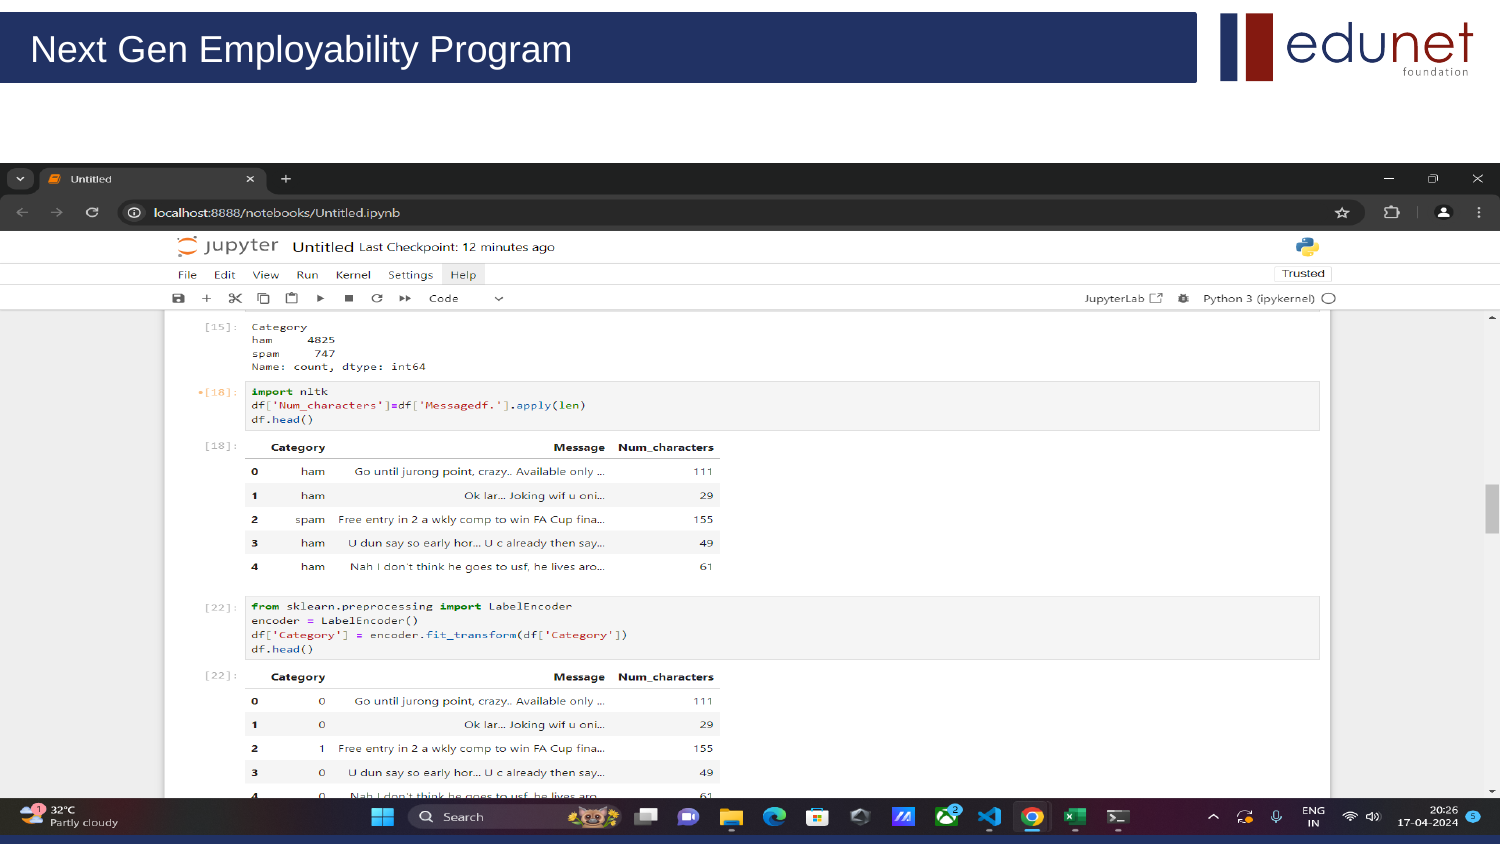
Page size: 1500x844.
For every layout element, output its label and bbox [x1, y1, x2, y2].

picture [0, 163, 1500, 836]
picture [1279, 14, 1482, 83]
title [103, 44, 1397, 162]
